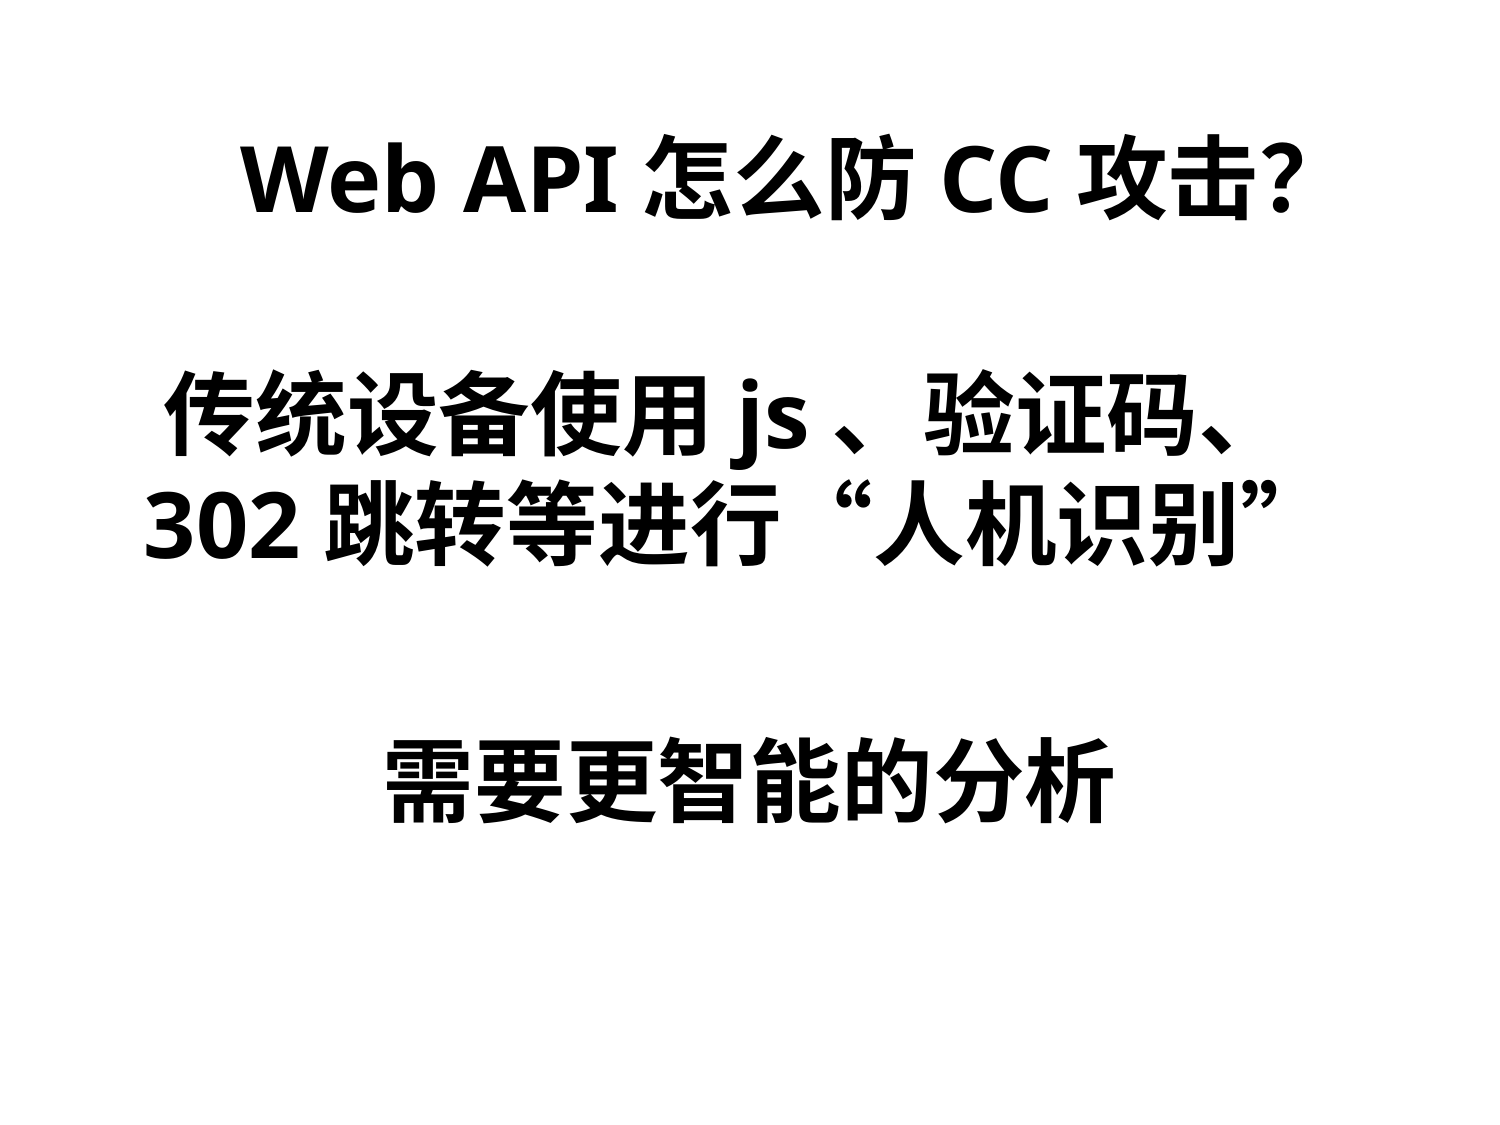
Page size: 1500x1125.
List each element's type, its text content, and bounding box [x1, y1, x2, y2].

text_box 需要更智能的分析 [135, 715, 1365, 841]
text_box 传统设备使用js、验证码、302跳转等进行“人机识别” [123, 349, 1353, 585]
text_box Web API怎么防CC攻击？ [194, 113, 1306, 239]
